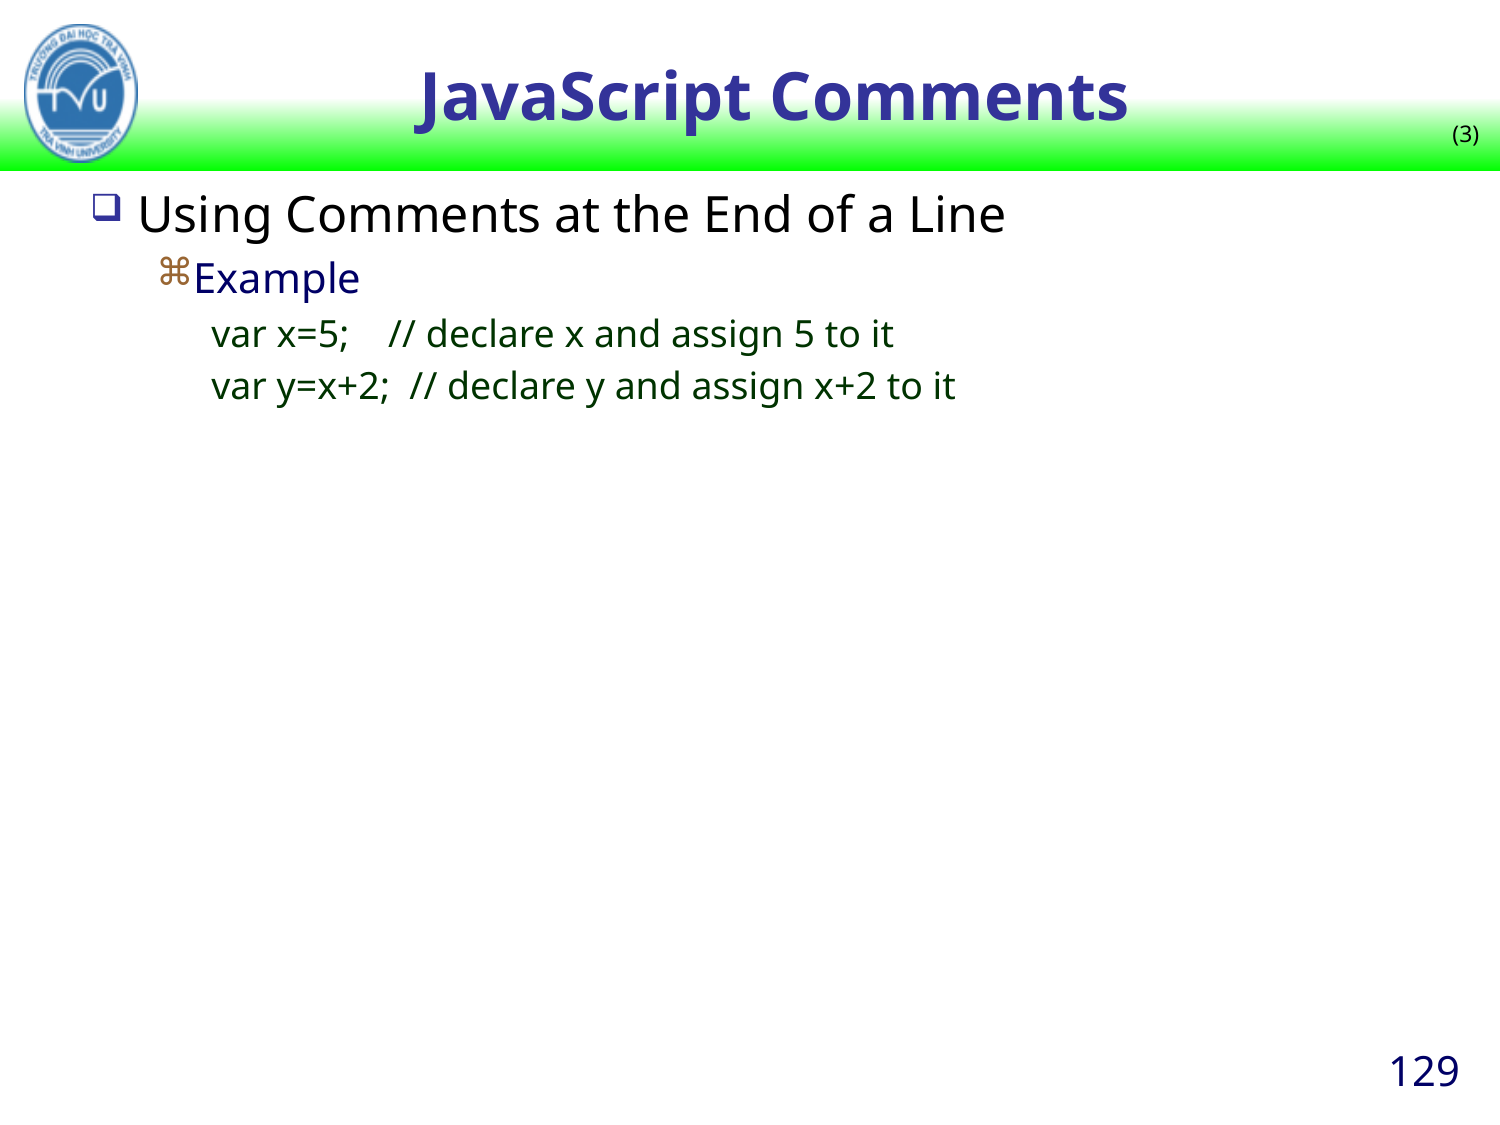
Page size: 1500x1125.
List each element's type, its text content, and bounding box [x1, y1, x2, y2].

title JavaScript Comments [74, 24, 1476, 163]
text_box (3) [1437, 112, 1500, 155]
slide_number 129 [1312, 1037, 1476, 1101]
picture [24, 24, 74, 163]
list Using Comments at the End of a Line Example var x=5; // declare x and assign 5 to it var y=x+2; // declare y and assign x+2 to it [74, 174, 1476, 1051]
